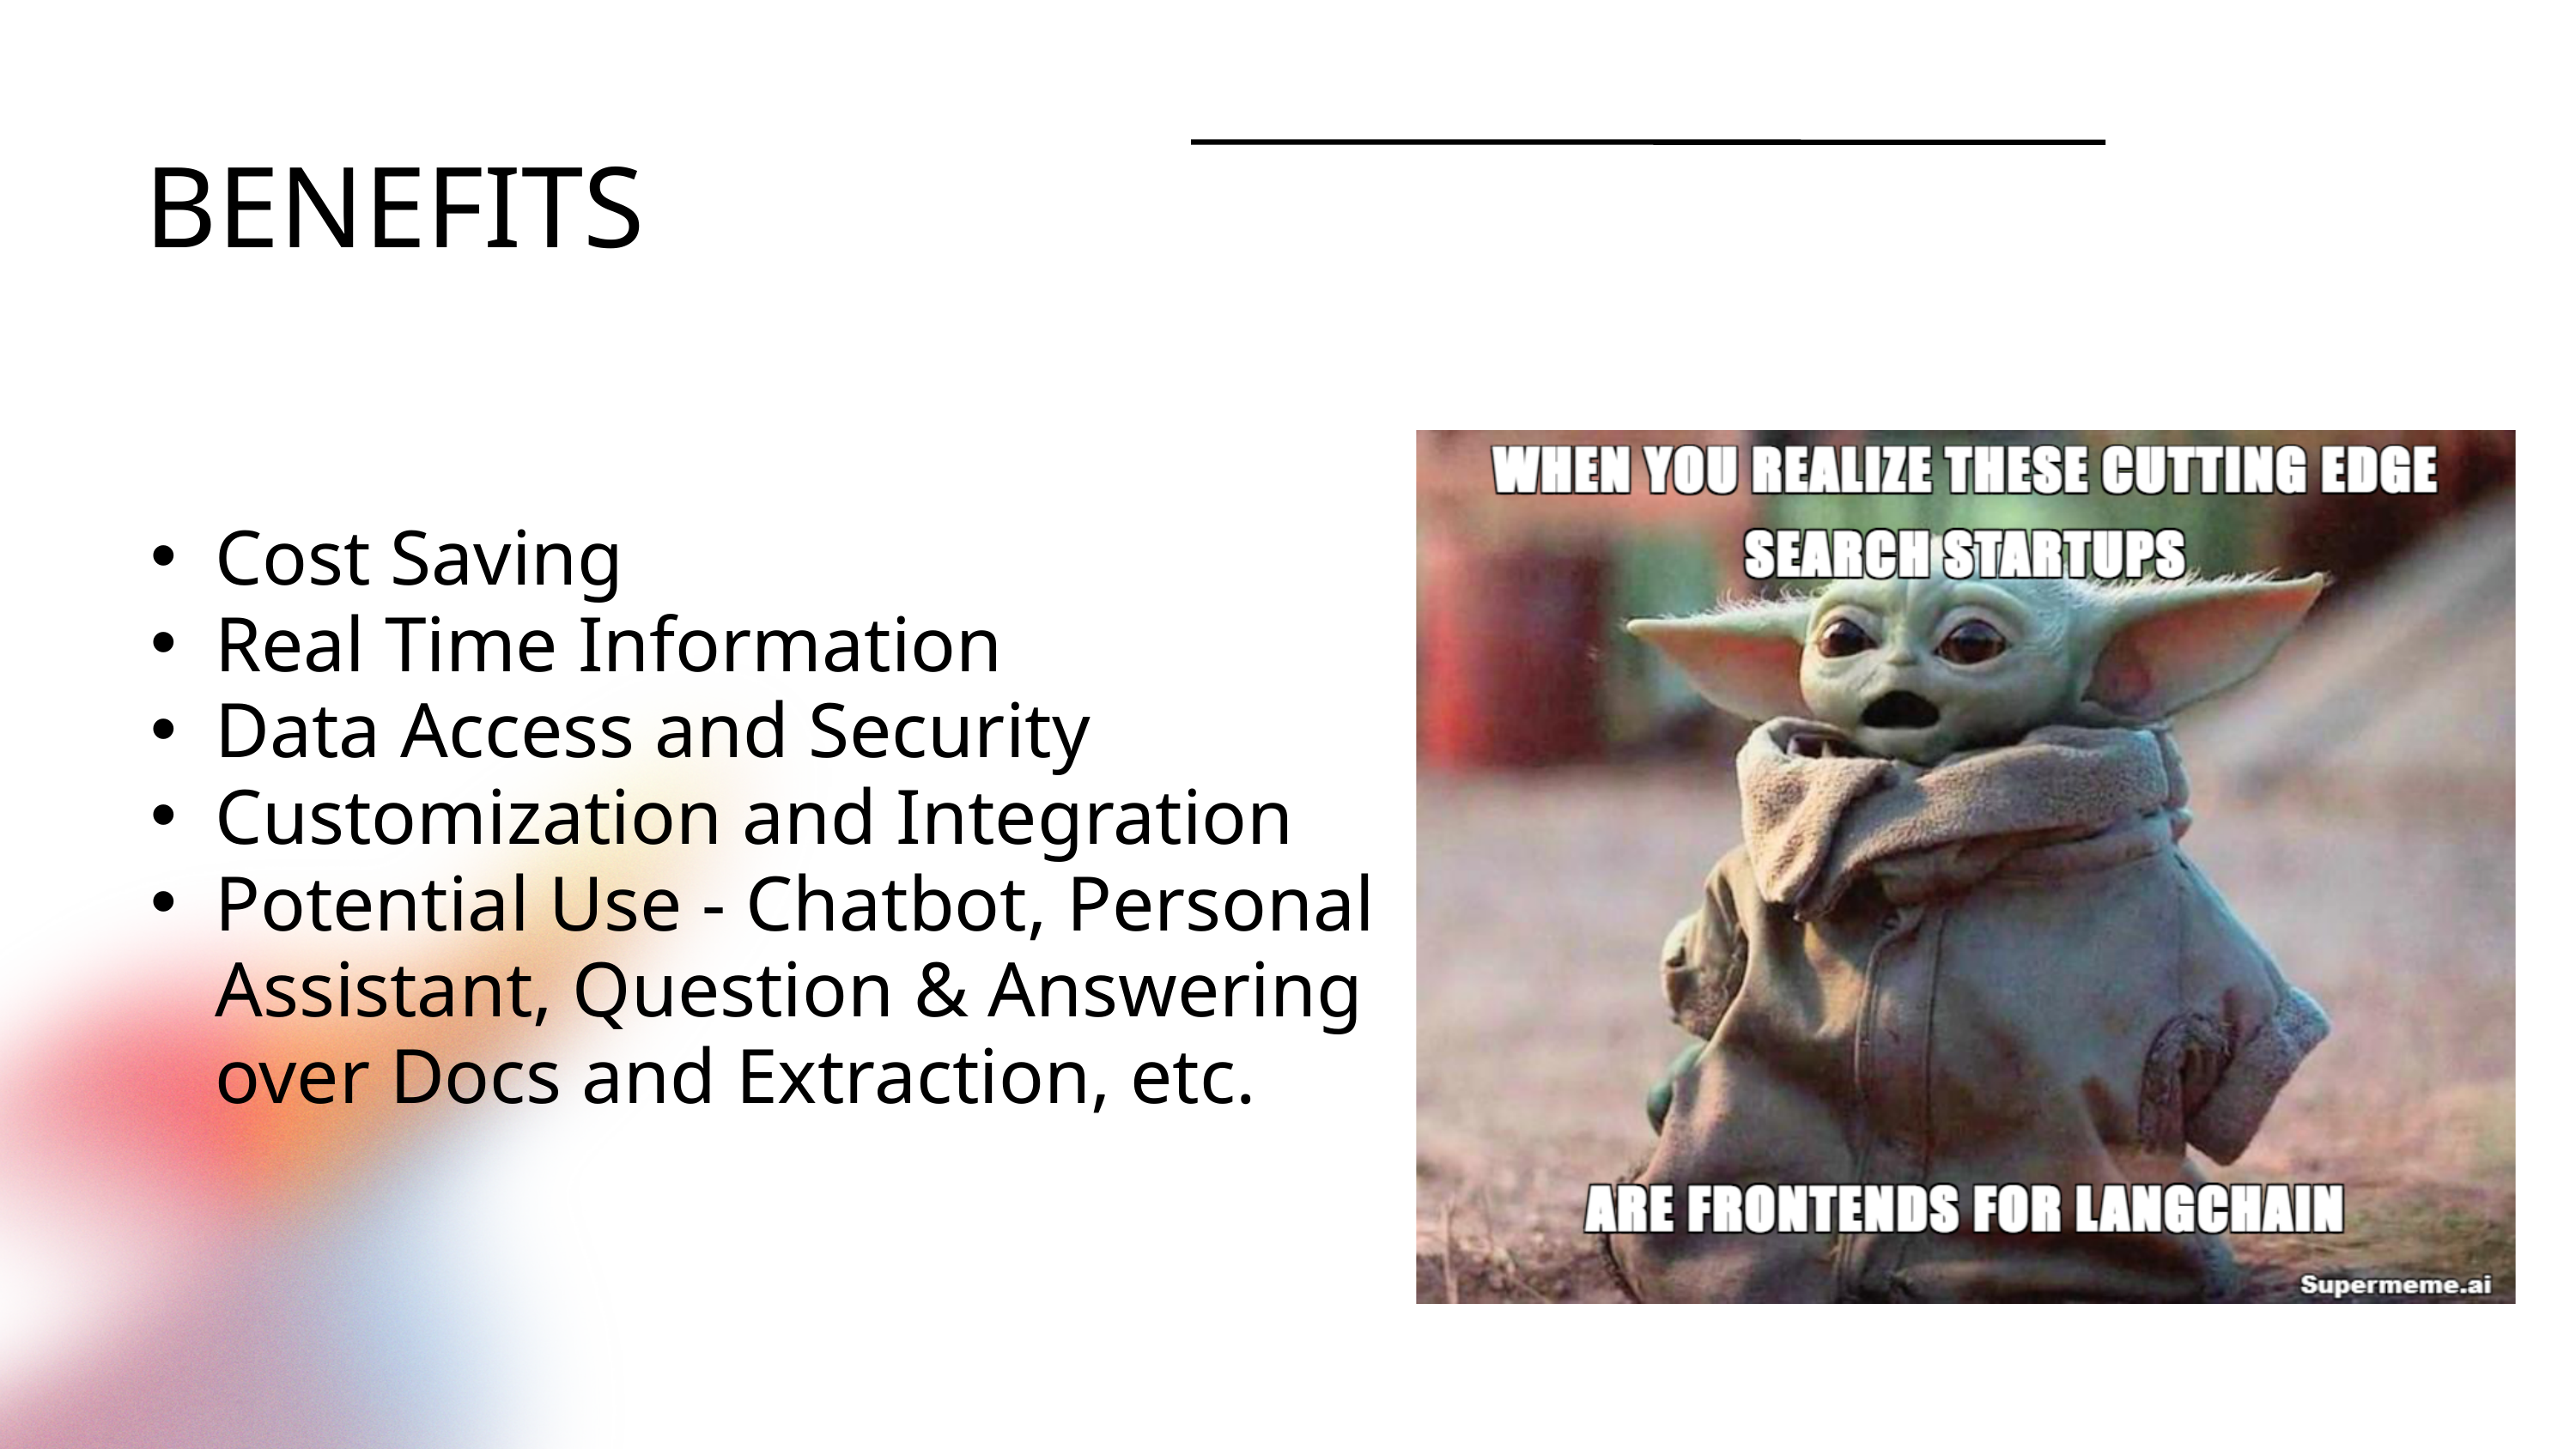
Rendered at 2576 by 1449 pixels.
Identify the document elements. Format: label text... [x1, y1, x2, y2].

text_box Cost Saving Real Time Information Data Access and Security Customization and Integration Potential Use - Chatbot, Personal Assistant, Question & Answering over Docs and Extraction, etc. [87, 513, 1382, 1119]
text_box BENEFITS [144, 163, 1131, 270]
text_box [0, 655, 832, 1449]
text_box [1416, 430, 2516, 1304]
